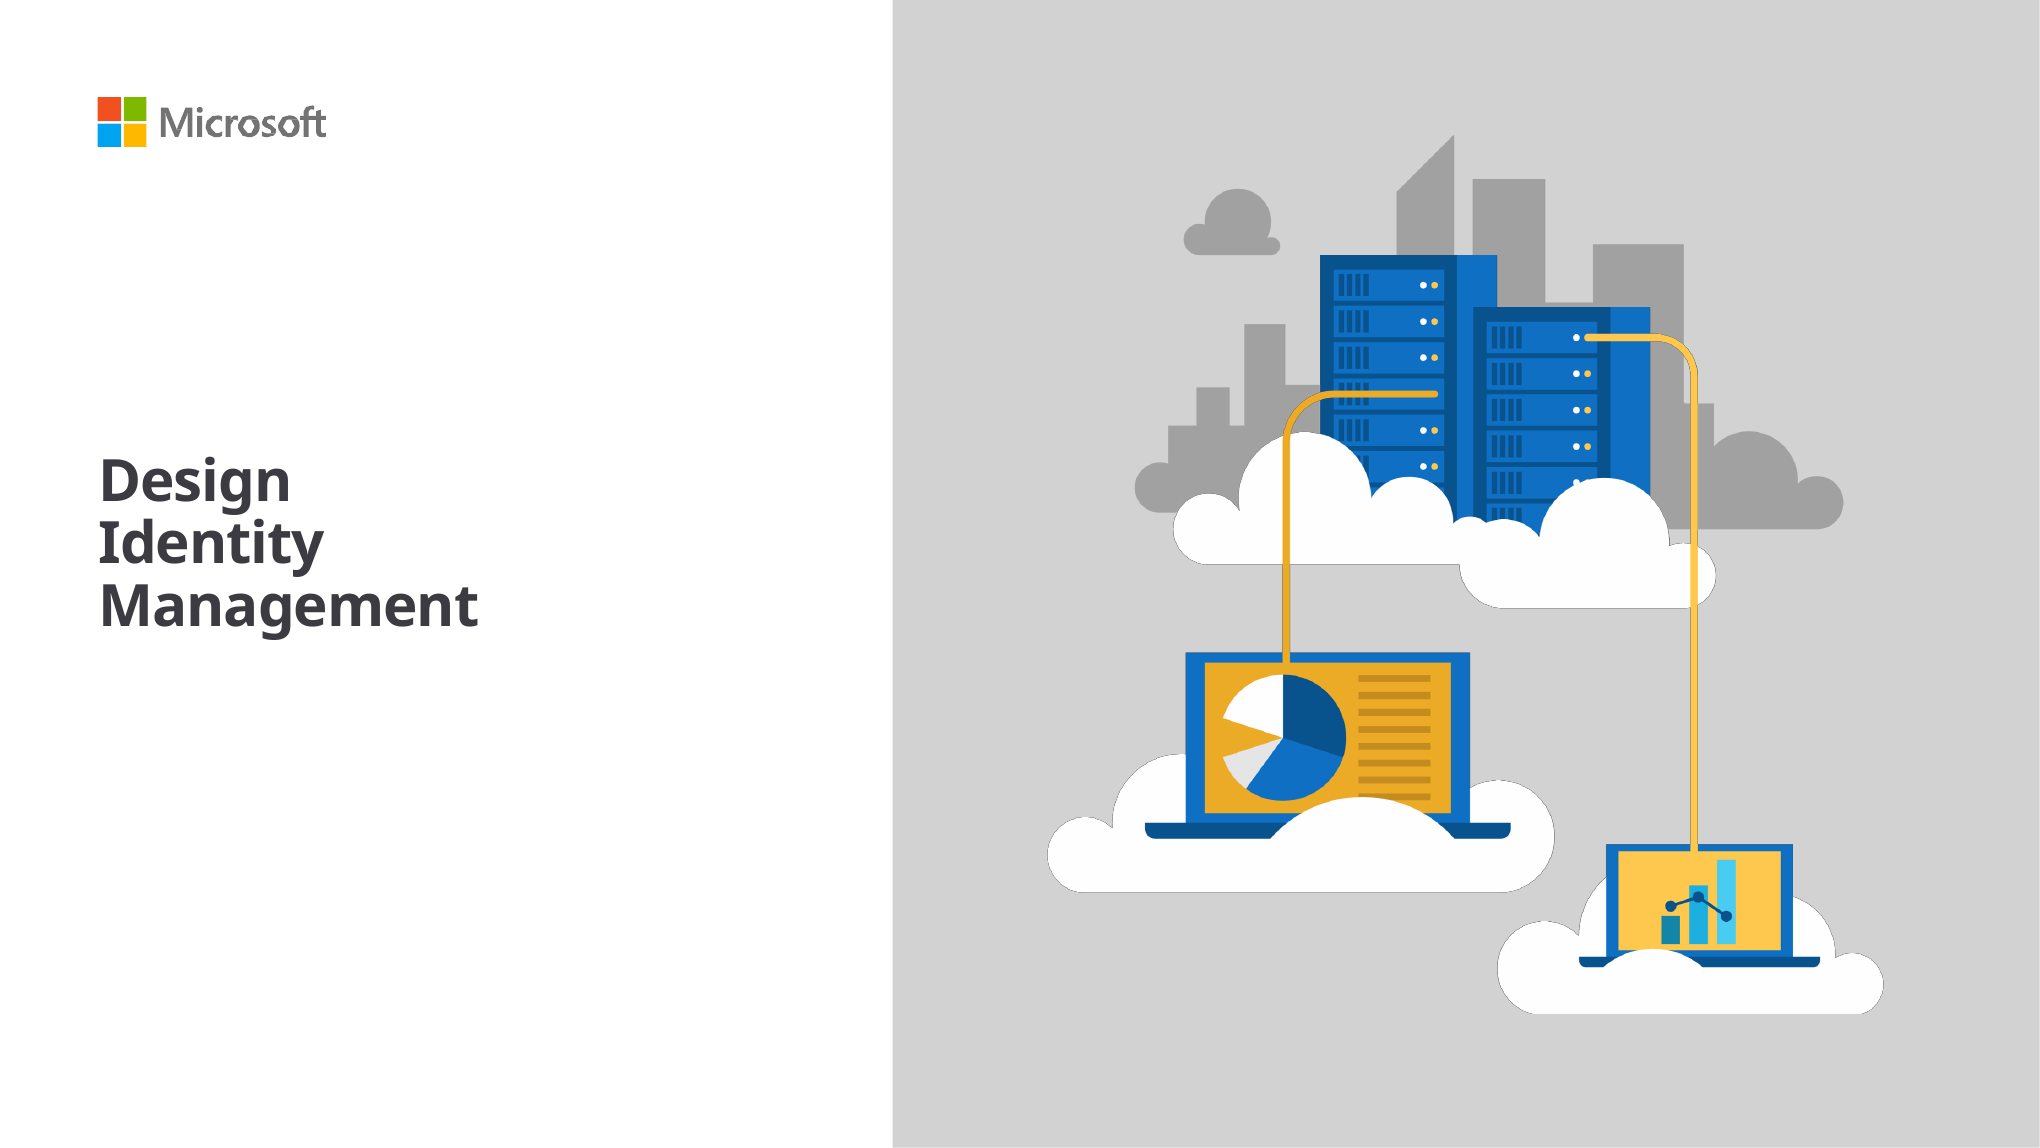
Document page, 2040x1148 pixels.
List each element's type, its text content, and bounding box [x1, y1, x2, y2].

text_box [1045, 133, 1887, 1014]
title Design Identity Management [96, 439, 490, 642]
text_box [225, 115, 238, 137]
text_box [238, 115, 260, 138]
text_box [196, 107, 203, 113]
text_box [892, 0, 2040, 1148]
text_box [300, 105, 326, 138]
text_box [160, 107, 193, 137]
text_box [197, 115, 203, 137]
text_box [97, 97, 147, 147]
text_box [278, 115, 300, 138]
text_box [205, 115, 223, 138]
text_box [262, 115, 276, 138]
